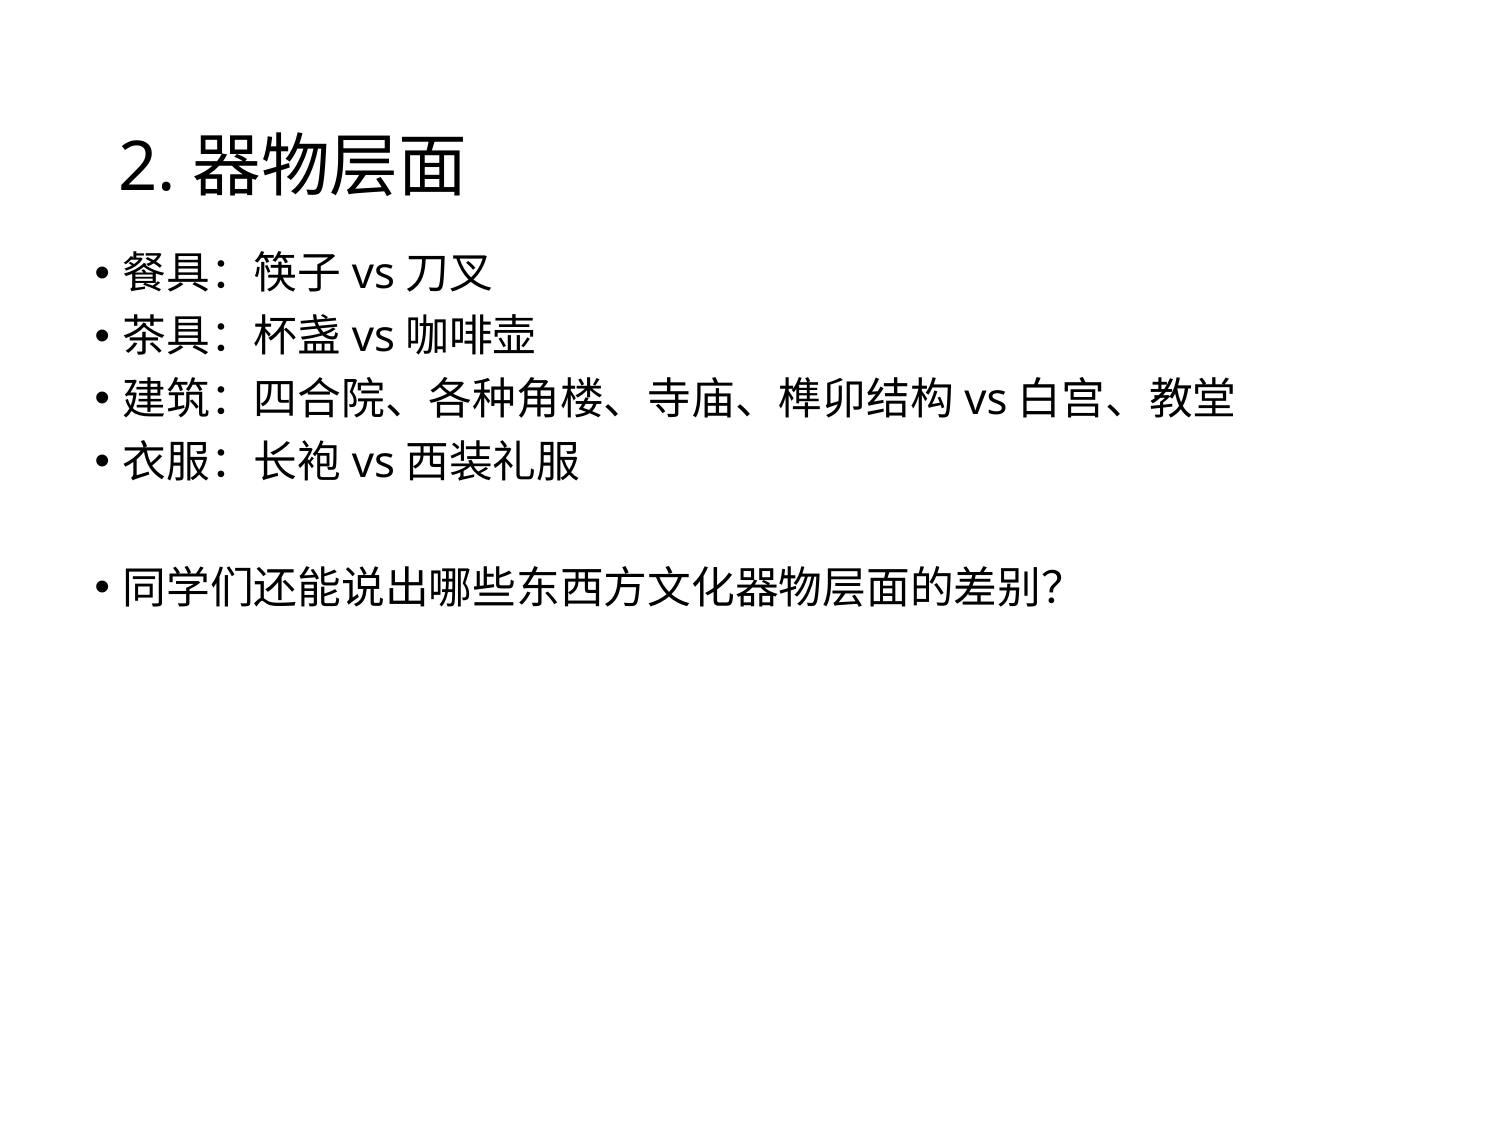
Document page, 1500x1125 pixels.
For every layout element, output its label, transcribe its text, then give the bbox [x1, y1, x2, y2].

list 餐具：筷子vs刀叉 茶具：杯盏vs咖啡壶 建筑：四合院、各种角楼、寺庙、榫卯结构vs白宫、教堂 衣服：长袍vs西装礼服 同学们还能说出哪些东西方文化器物层面的差别？ [79, 243, 1459, 932]
title 2.器物层面 [103, 59, 1397, 243]
